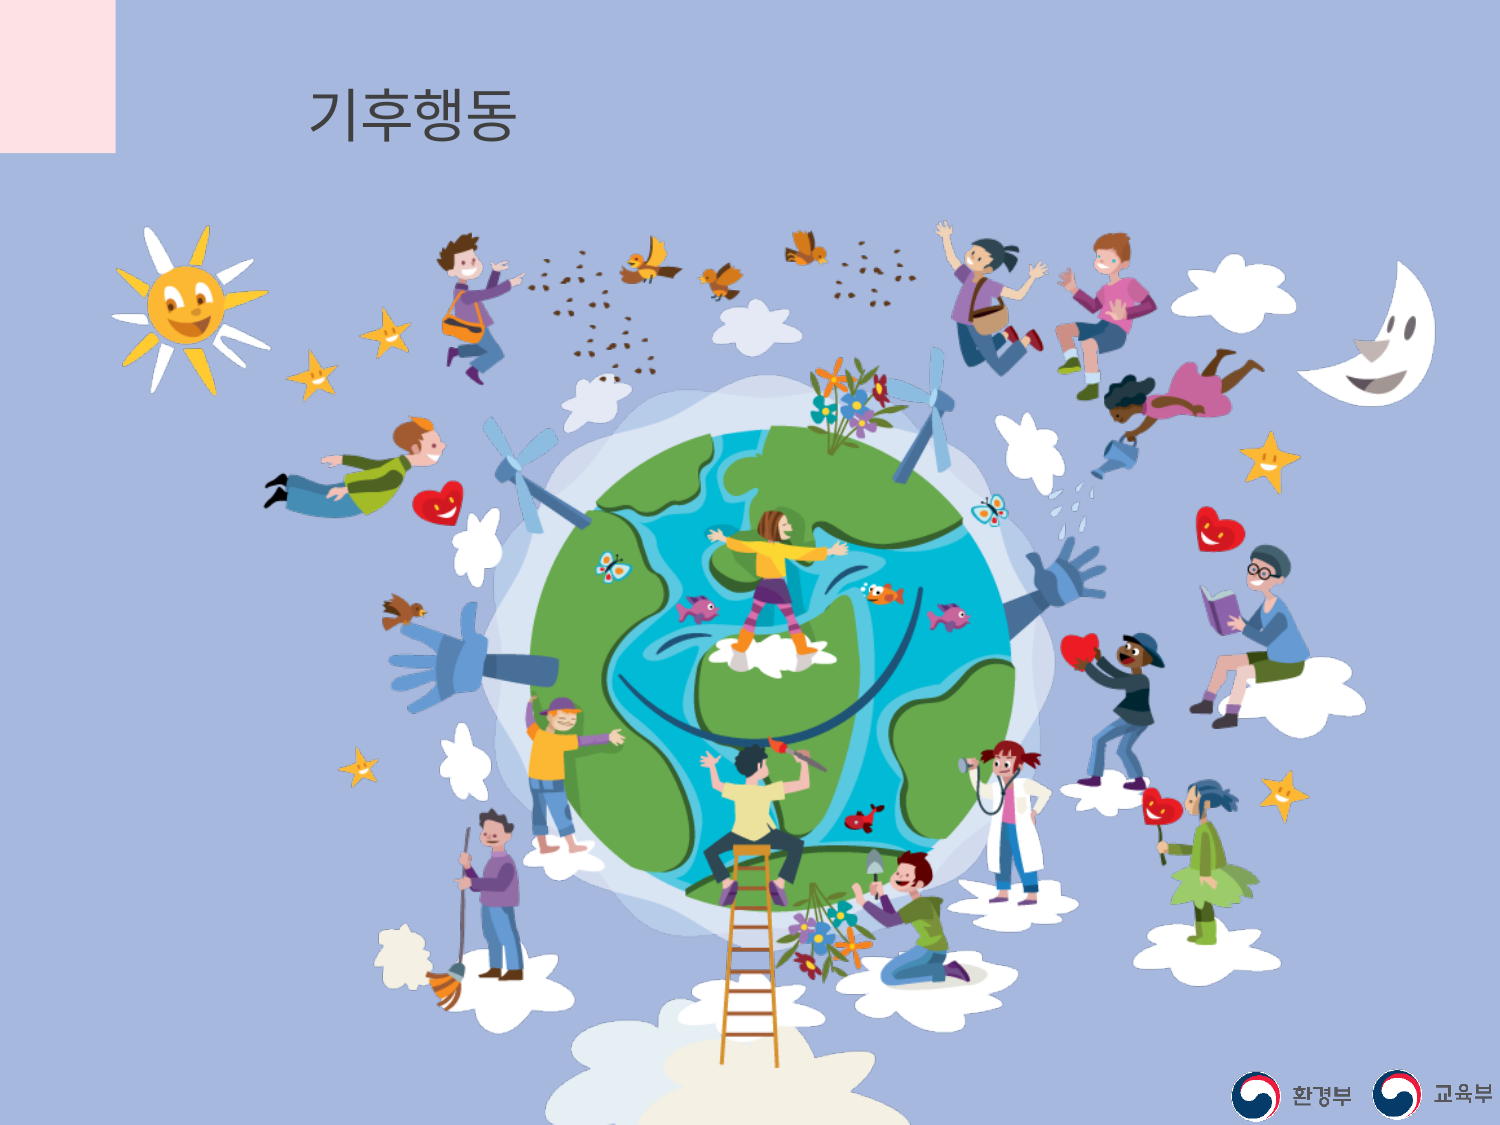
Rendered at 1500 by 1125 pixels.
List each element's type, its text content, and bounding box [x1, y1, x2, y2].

text_box 청소년 기후행동 [119, 71, 1255, 157]
picture [0, 176, 1500, 1125]
